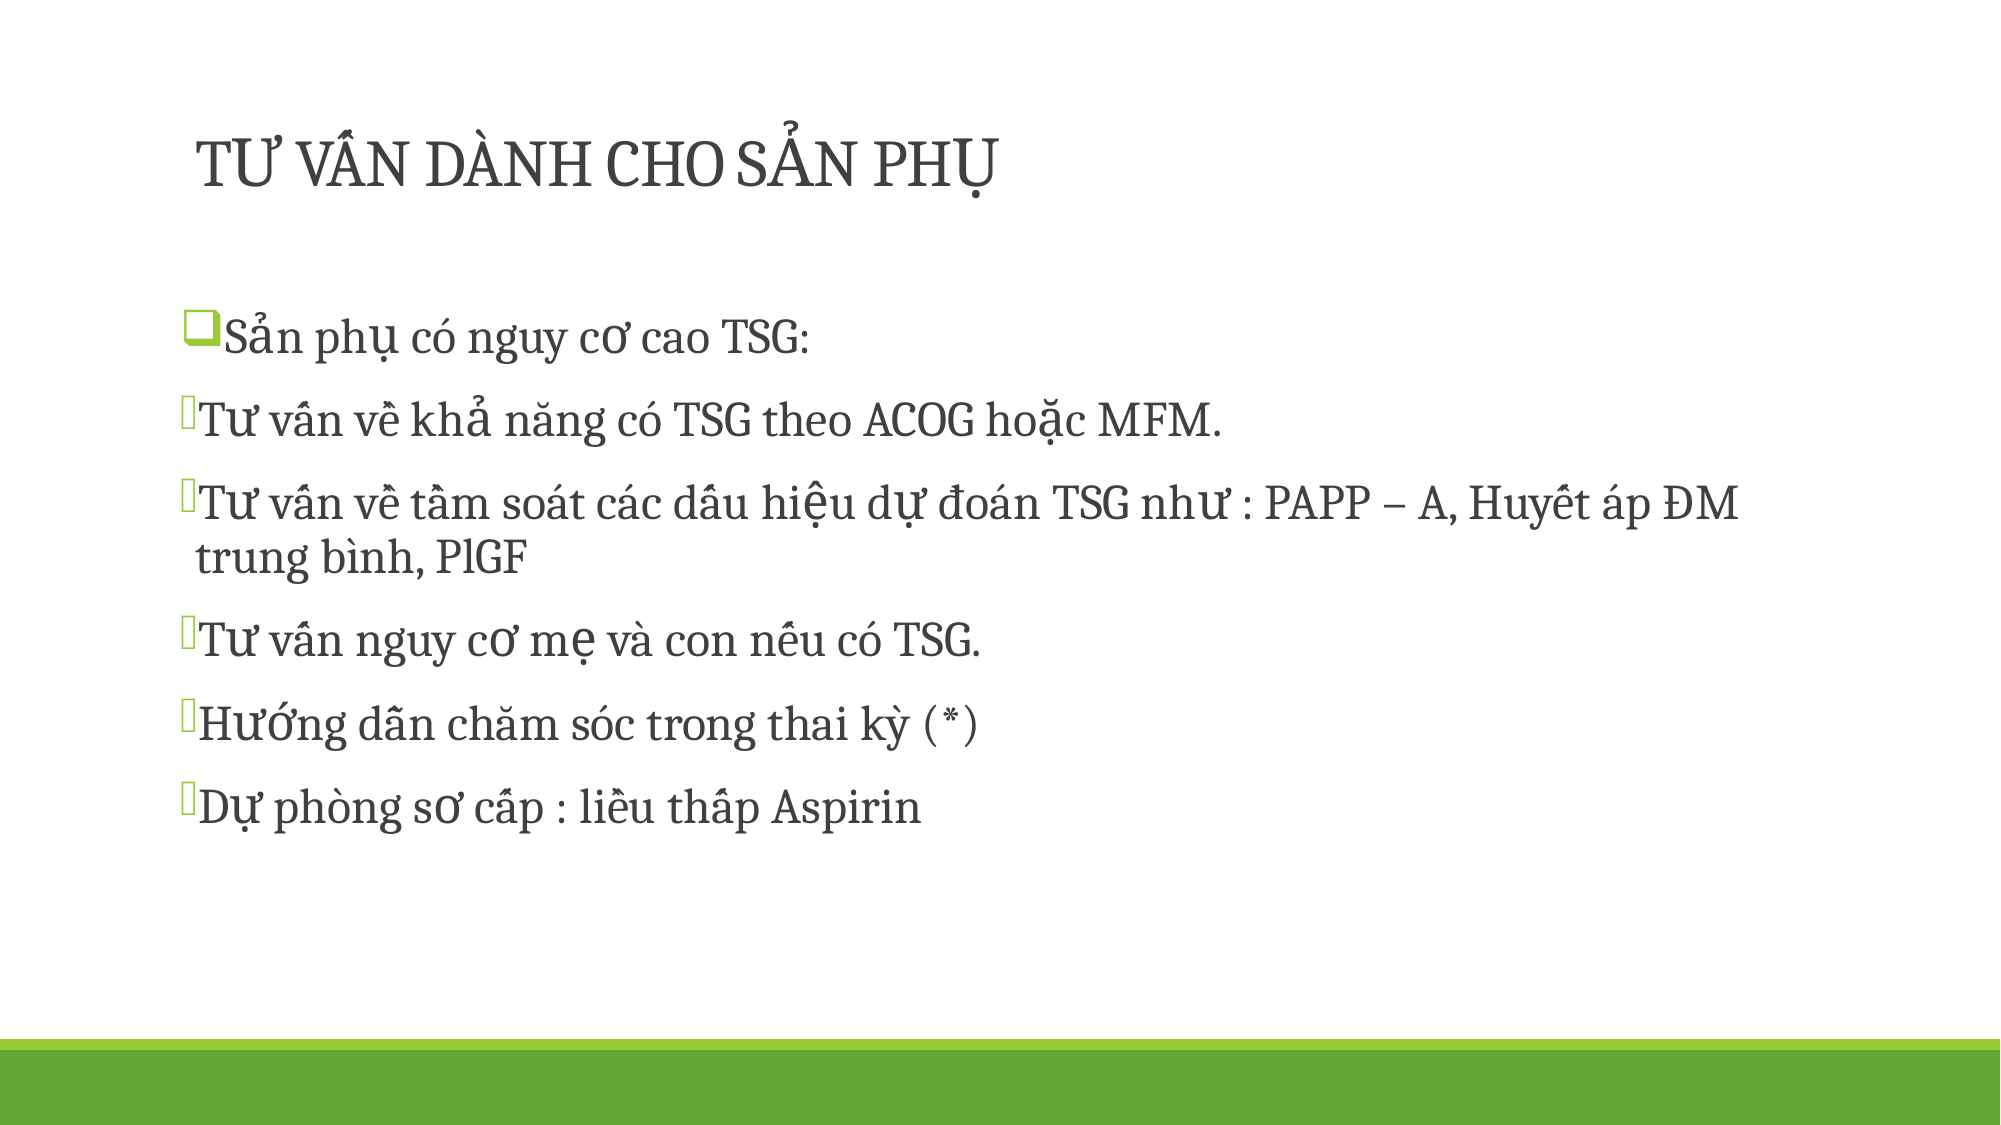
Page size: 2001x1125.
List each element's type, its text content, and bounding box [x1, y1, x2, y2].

title TƯ VẤN DÀNH CHO SẢN PHỤ [180, 47, 1830, 285]
list Sản phụ có nguy cơ cao TSG: Tư vấn về khả năng có TSG theo ACOG hoặc MFM. Tư vấn về tầm soát các dấu hiệu dự đoán TSG như : PAPP – A, Huyết áp ĐM trung bình, PlGF Tư vấn nguy cơ mẹ và con nếu có TSG. Hướng dẫn chăm sóc trong thai kỳ (*) Dự phòng sơ cấp : liều thấp Aspirin [180, 302, 1830, 963]
